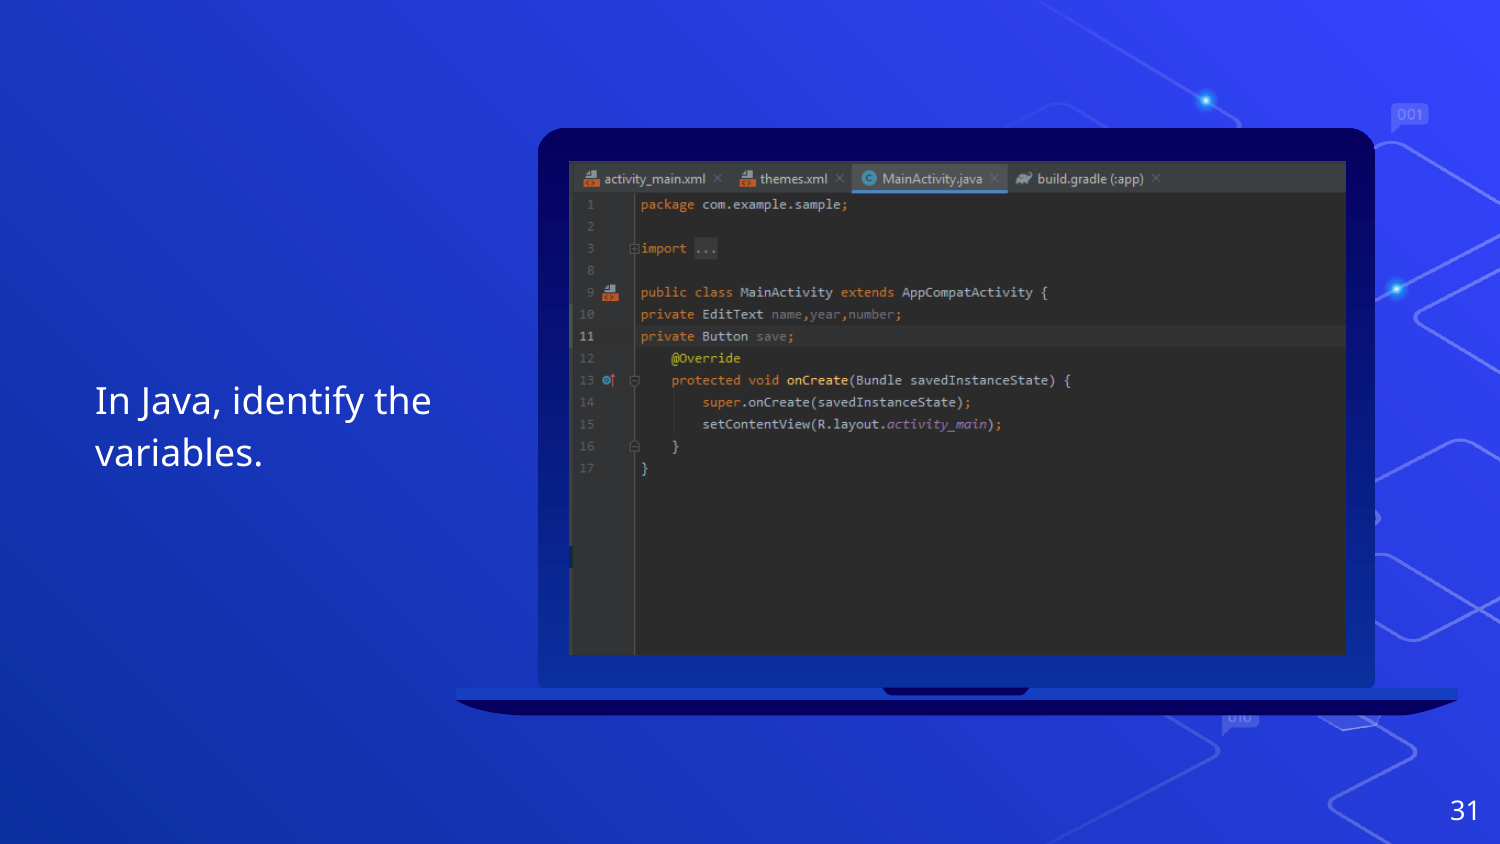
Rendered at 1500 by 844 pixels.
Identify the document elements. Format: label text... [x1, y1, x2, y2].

picture [0, 0, 1500, 844]
list In Java, identify the variables. [95, 128, 453, 716]
slide_number 31 [1391, 779, 1482, 844]
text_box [455, 128, 1459, 716]
